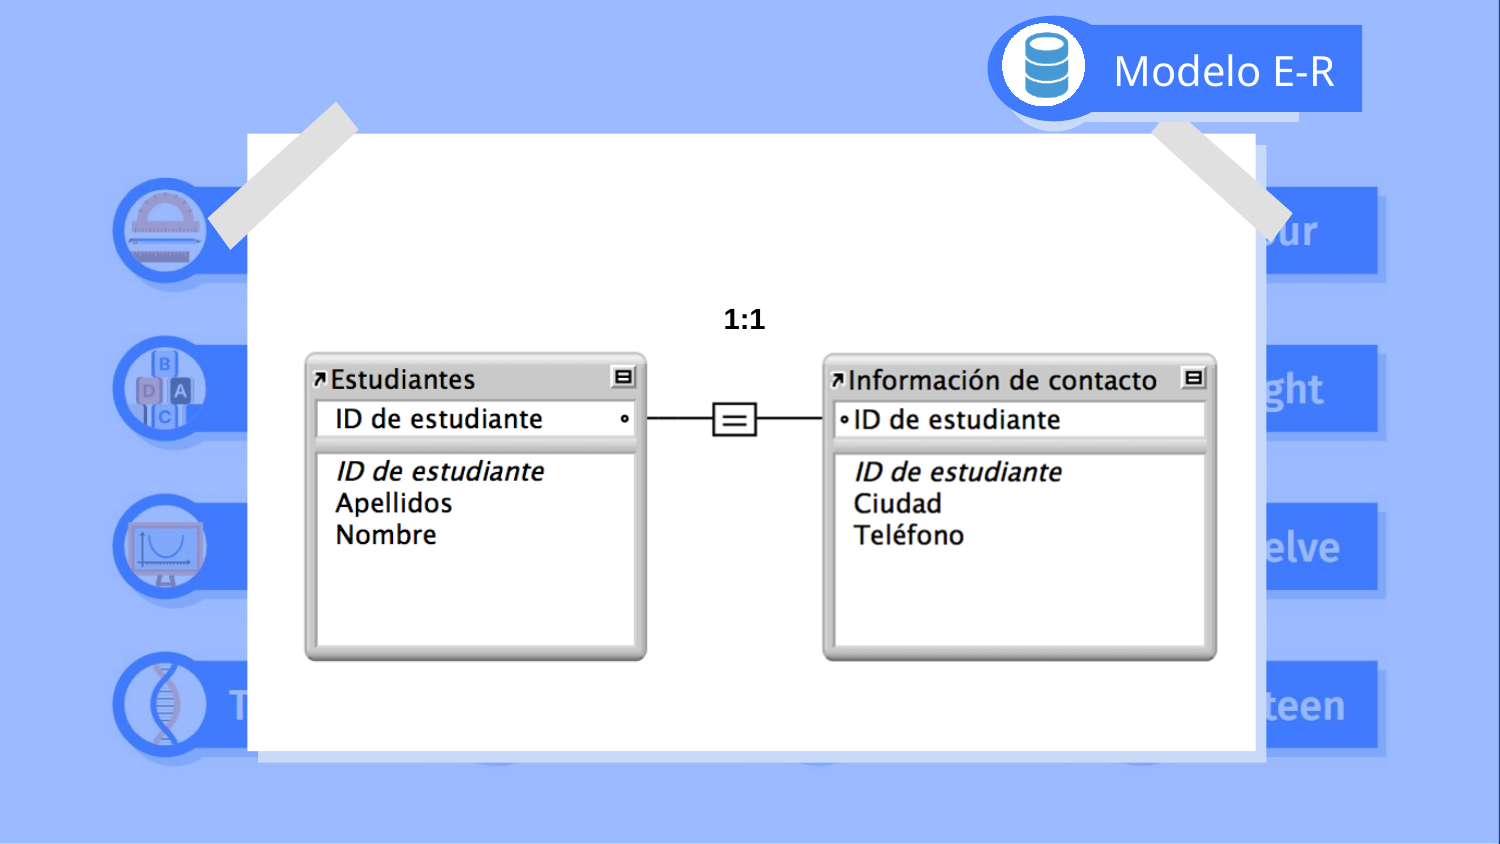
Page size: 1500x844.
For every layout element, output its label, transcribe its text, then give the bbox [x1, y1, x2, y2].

picture [1013, 32, 1080, 98]
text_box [987, 15, 1363, 122]
text_box 1:1 [708, 292, 816, 342]
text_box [1002, 23, 1085, 107]
picture [295, 343, 1229, 671]
